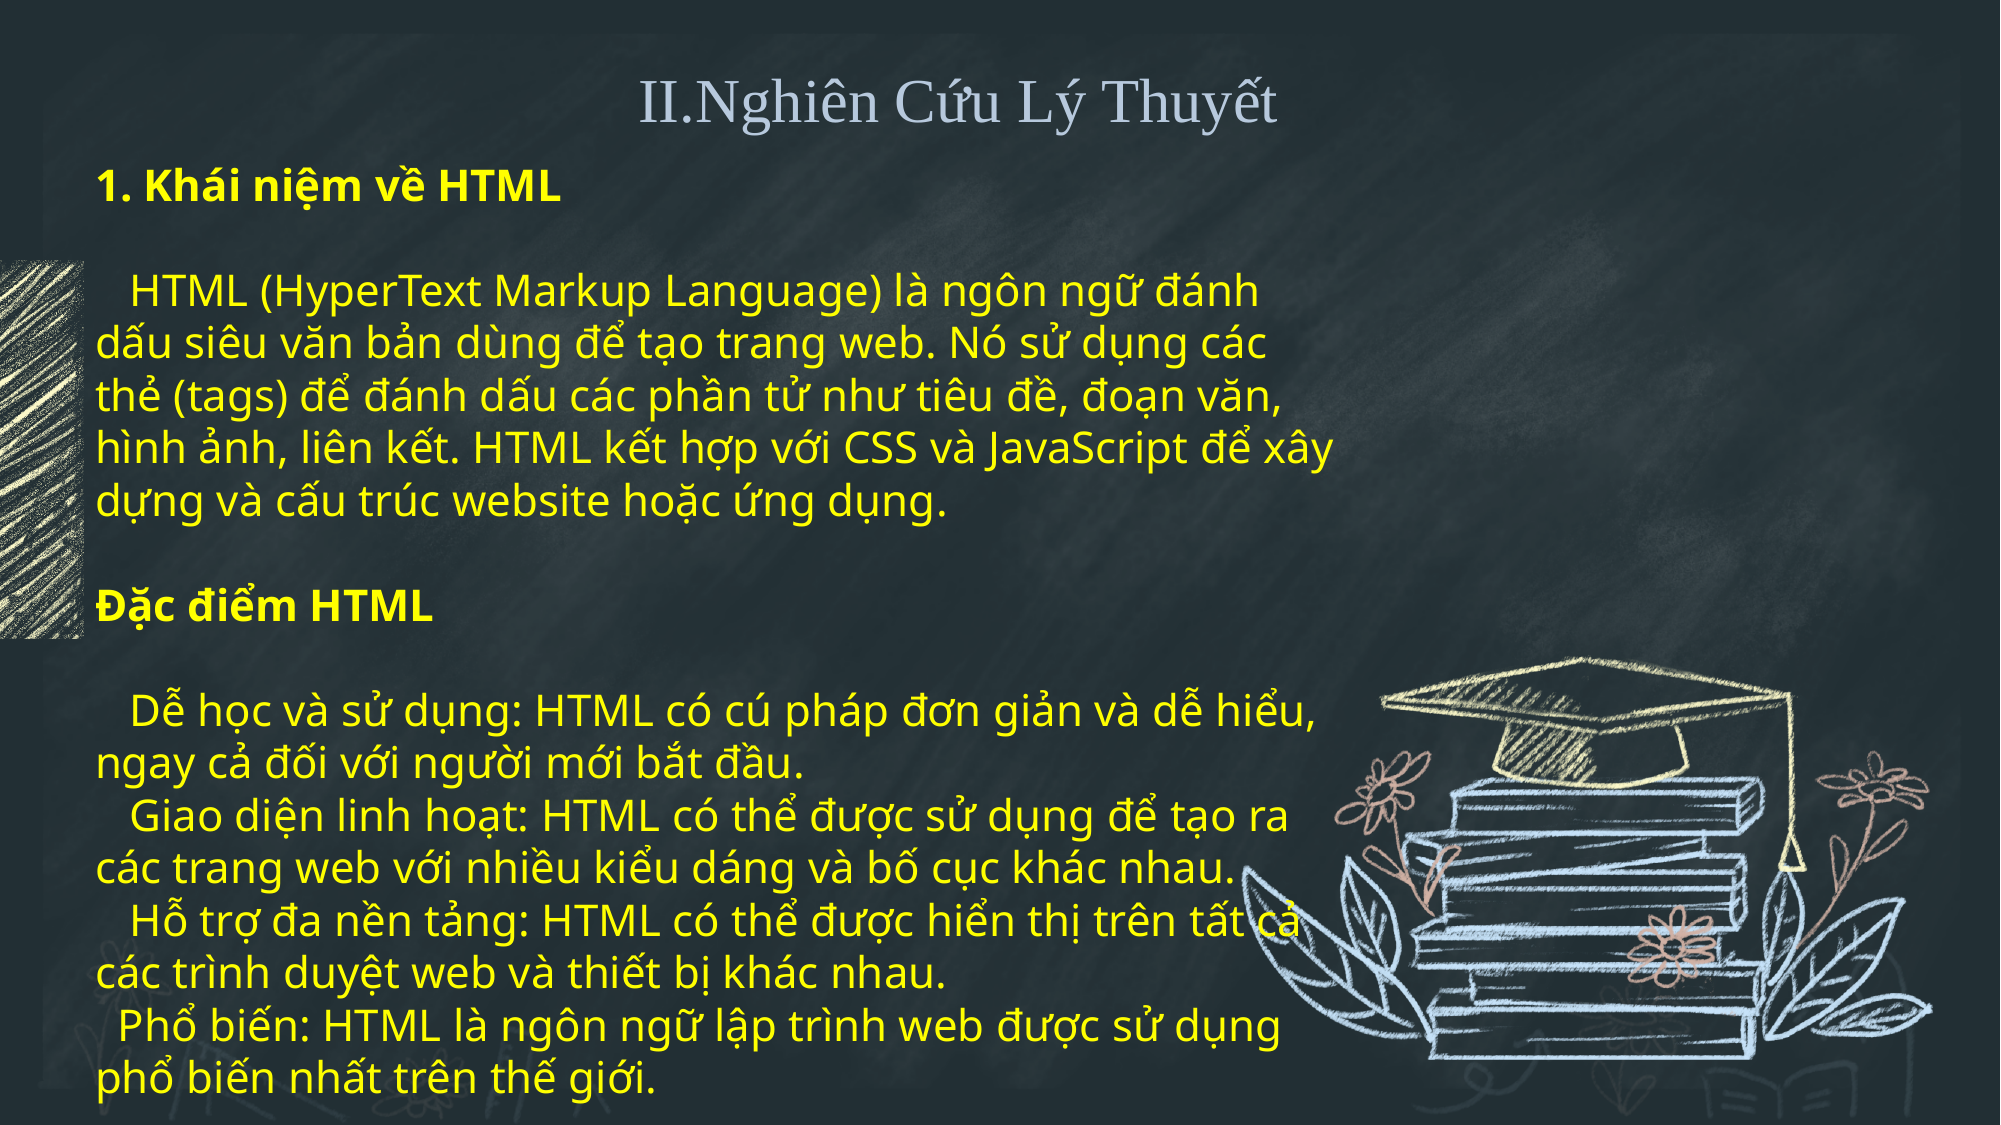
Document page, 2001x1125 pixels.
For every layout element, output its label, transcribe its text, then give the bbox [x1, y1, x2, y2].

text_box 1. Khái niệm về HTML HTML (HyperText Markup Language) là ngôn ngữ đánh dấu siêu văn bản dùng để tạo trang web. Nó sử dụng các thẻ (tags) để đánh dấu các phần tử như tiêu đề, đoạn văn, hình ảnh, liên kết. HTML kết hợp với CSS và JavaScript để xây dựng và cấu trúc website hoặc ứng dụng. Đặc điểm HTML Dễ học và sử dụng: HTML có cú pháp đơn giản và dễ hiểu, ngay cả đối với người mới bắt đầu. Giao diện linh hoạt: HTML có thể được sử dụng để tạo ra các trang web với nhiều kiểu dáng và bố cục khác nhau. Hỗ trợ đa nền tảng: HTML có thể được hiển thị trên tất cả các trình duyệt web và thiết bị khác nhau. Phổ biến: HTML là ngôn ngữ lập trình web được sử dụng phổ biến nhất trên thế giới. [80, 150, 1355, 1044]
picture [0, 0, 2000, 1125]
list II.Nghiên Cứu Lý Thuyết [241, 0, 1676, 136]
